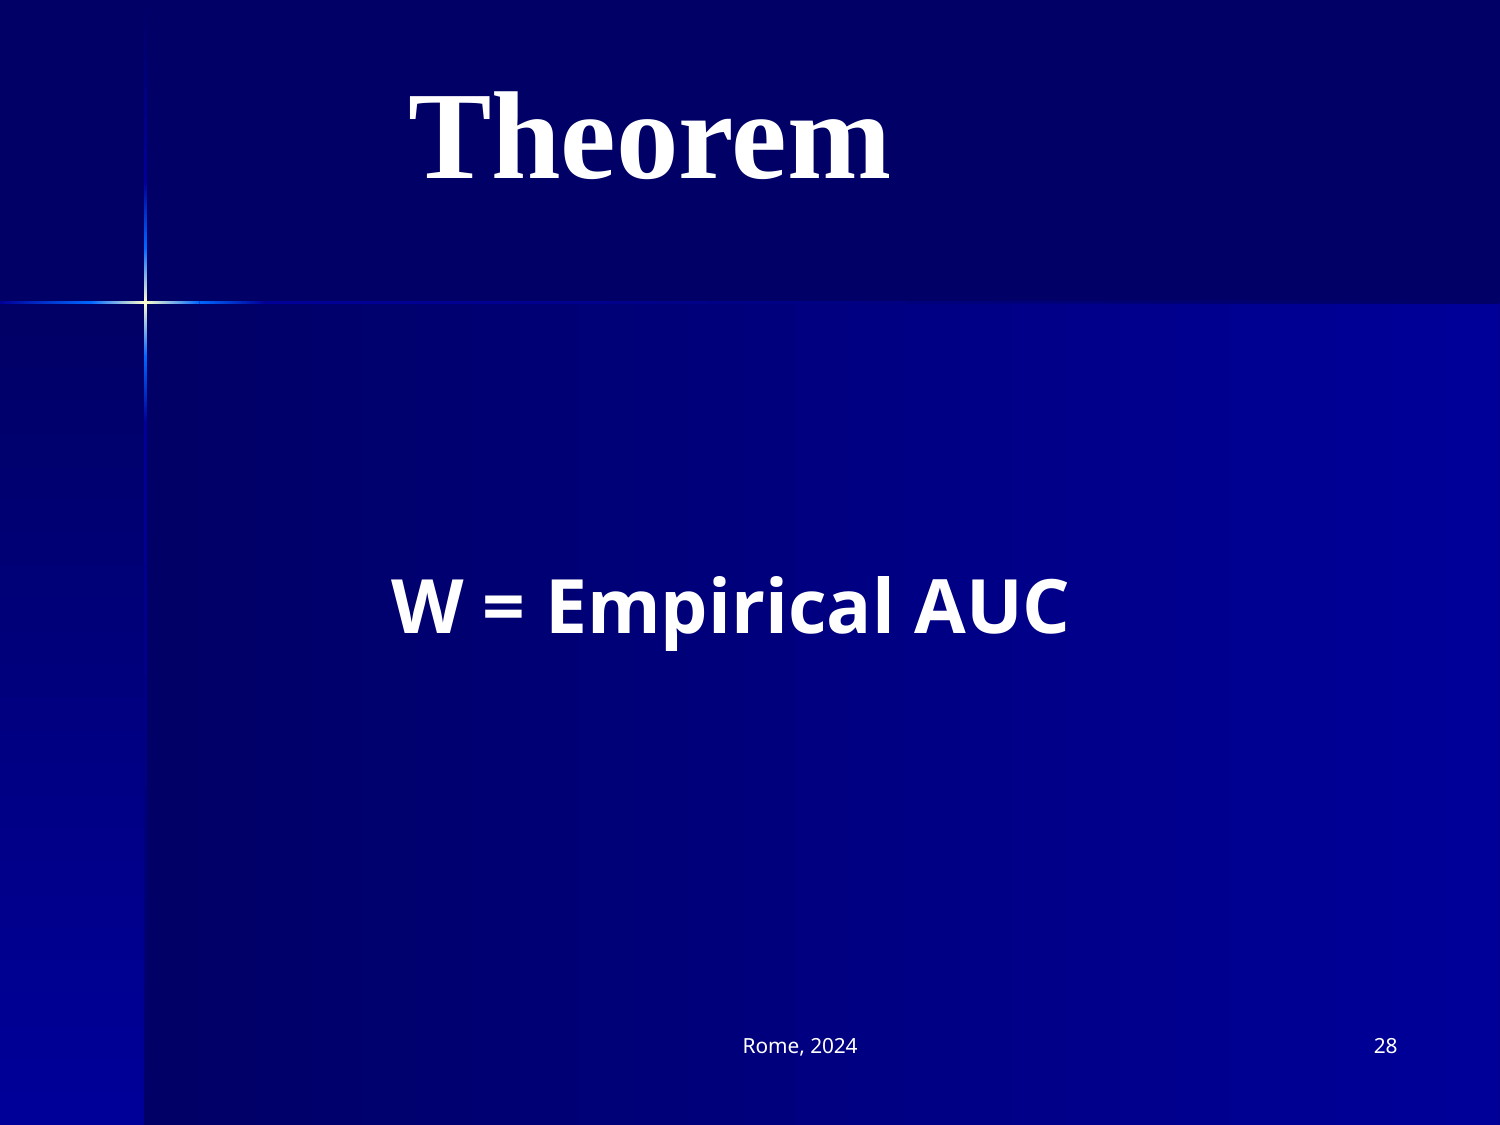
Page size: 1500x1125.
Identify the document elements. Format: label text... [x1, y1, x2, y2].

slide_number 28 [1099, 1024, 1413, 1101]
text_box W = Empirical AUC [112, 568, 1350, 744]
text_box Theorem [274, 75, 1025, 268]
footer Rome, 2024 [562, 1024, 1038, 1101]
